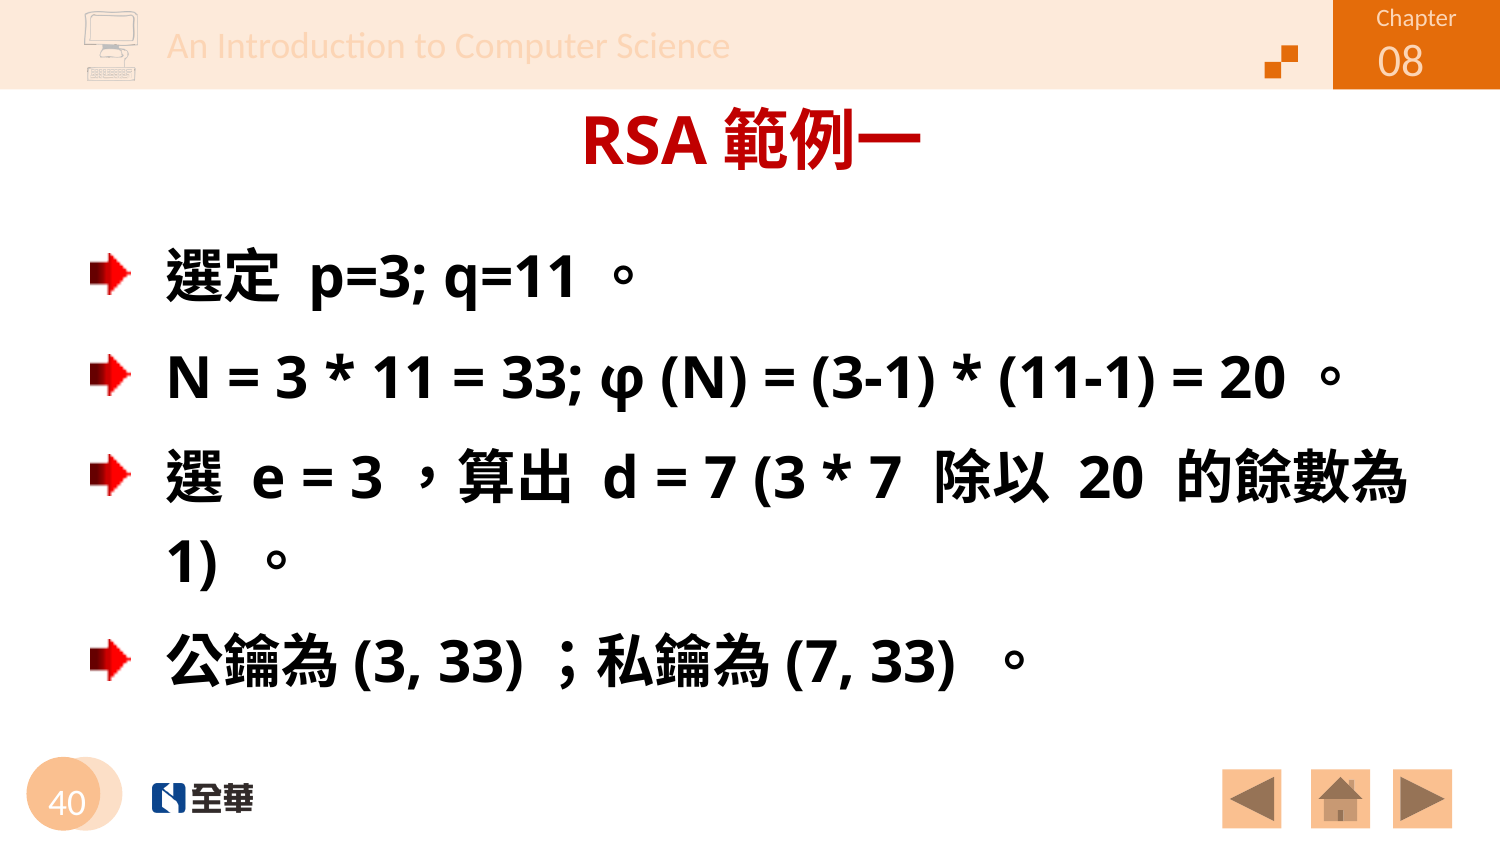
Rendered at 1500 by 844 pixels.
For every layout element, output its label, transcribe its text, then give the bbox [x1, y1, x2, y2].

picture [90, 253, 131, 295]
picture [90, 639, 131, 681]
picture [152, 783, 253, 813]
list 選定 p=3; q=11。 N = 3 * 11 = 33; φ (N) = (3-1) * (11-1) = 20。 選 e = 3，算出 d = 7 (3 * 7 除以 20 的餘數為 1) 。 公鑰為(3, 33)；私鑰為(7, 33) 。 [75, 218, 1425, 754]
picture [90, 354, 131, 396]
picture [84, 11, 138, 67]
picture [90, 454, 131, 496]
title RSA範例一 [76, 67, 1427, 209]
